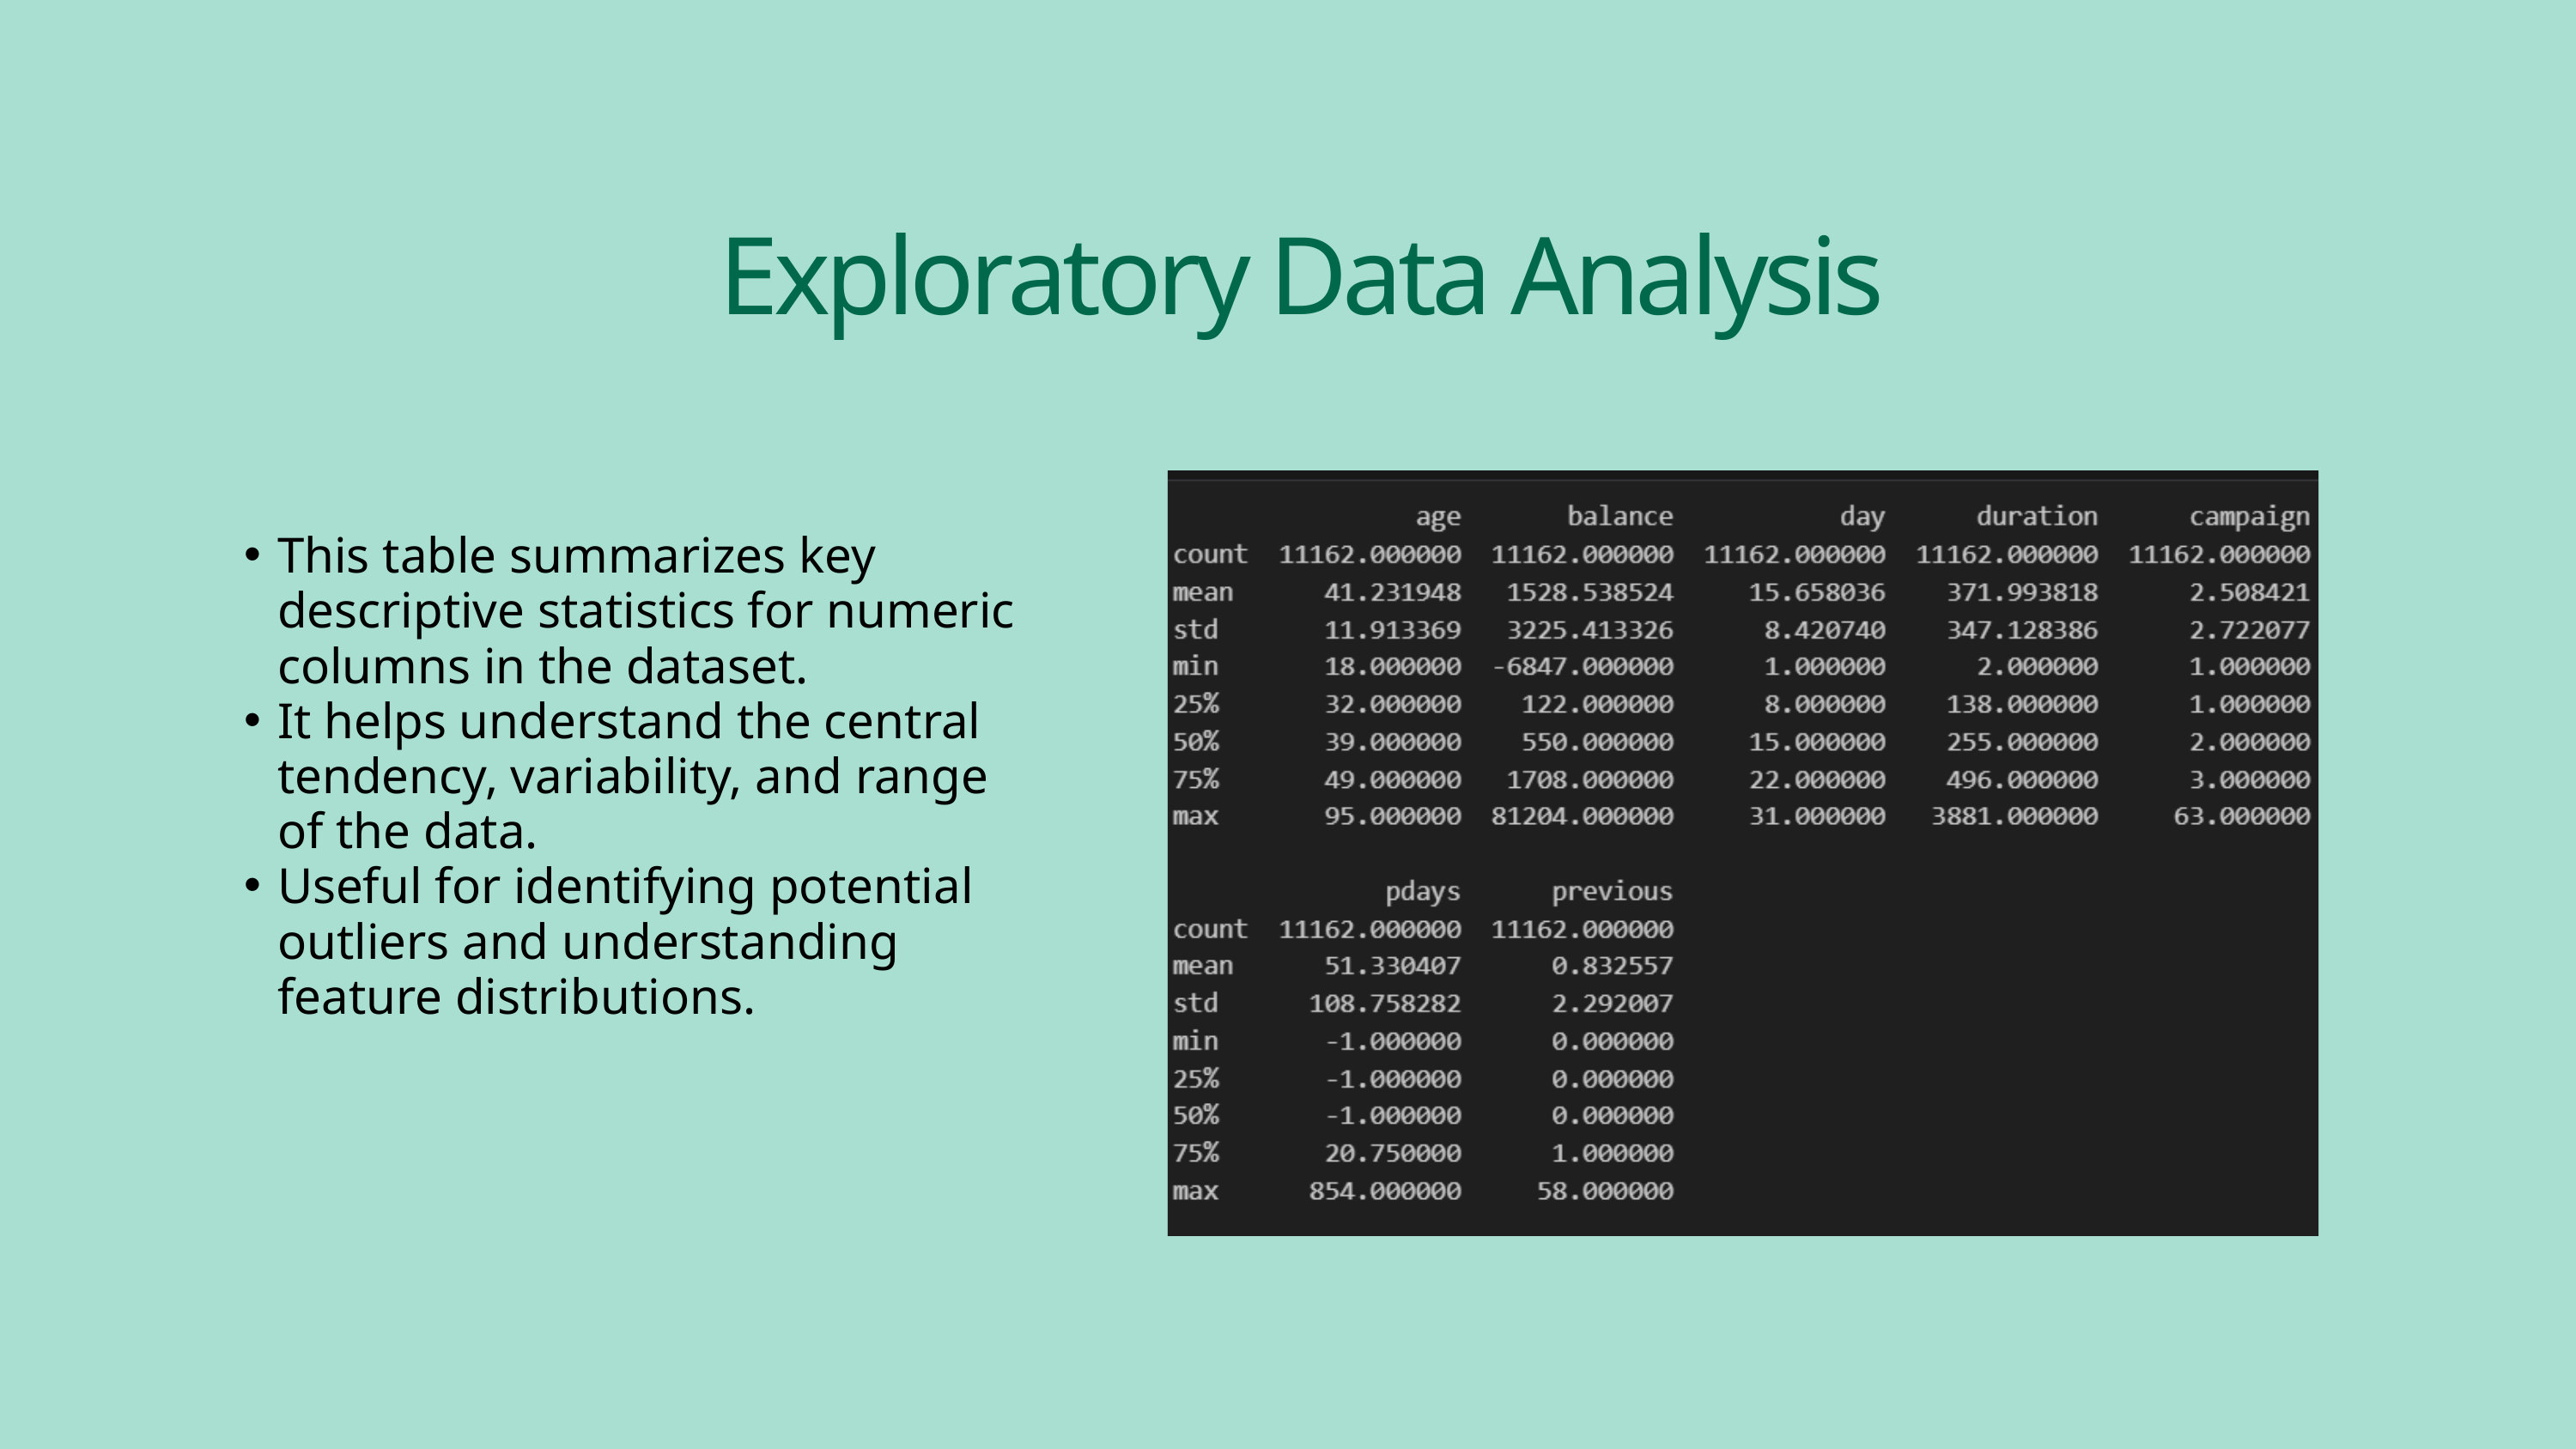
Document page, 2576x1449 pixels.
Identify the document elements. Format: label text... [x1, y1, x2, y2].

text_box Exploratory Data Analysis [336, 239, 2240, 433]
text_box [1167, 470, 2319, 1236]
text_box This table summarizes key descriptive statistics for numeric columns in the dataset. It helps understand the central tendency, variability, and range of the data. Useful for identifying potential outliers and understanding feature distributions. [210, 527, 1025, 1079]
